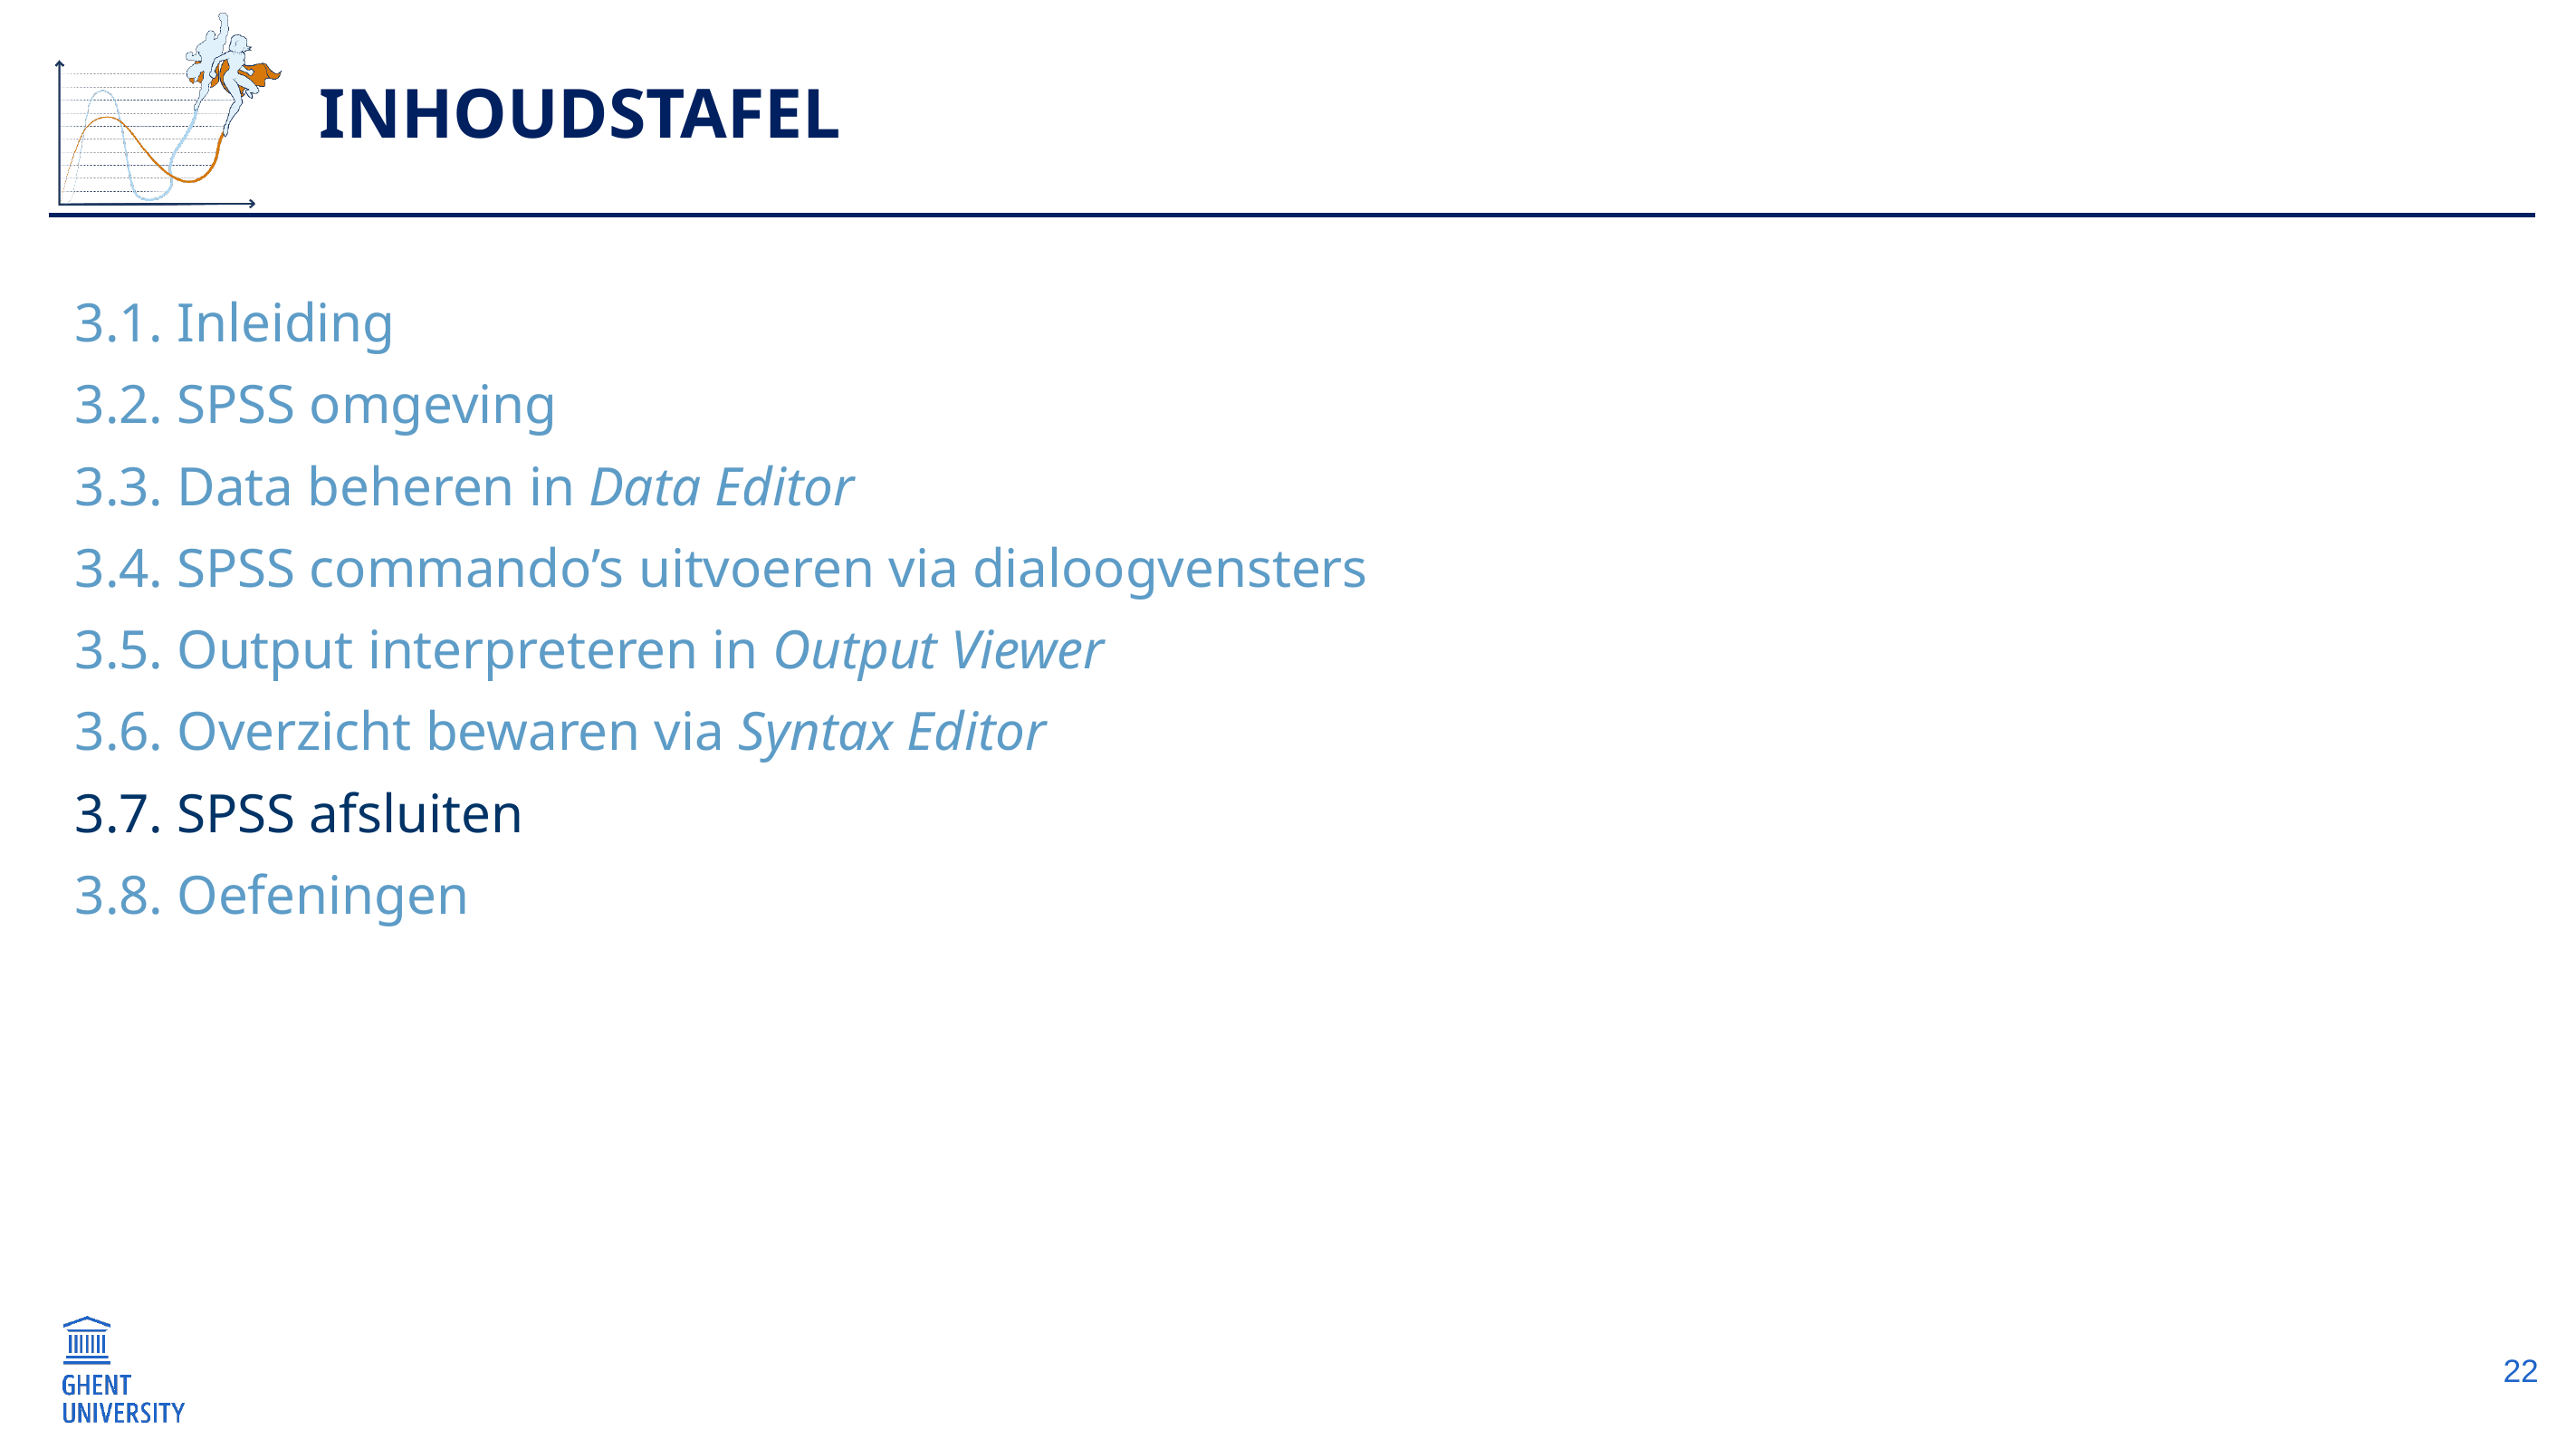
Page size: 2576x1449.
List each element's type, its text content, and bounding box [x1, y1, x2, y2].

title Inhoudstafel [305, 18, 2527, 159]
slide_number 22 [2415, 1330, 2553, 1408]
picture [62, 1290, 411, 1449]
list 3.1. Inleiding 3.2. SPSS omgeving 3.3. Data beheren in Data Editor 3.4. SPSS commando’s uitvoeren via dialoogvensters 3.5. Output interpreteren in Output Viewer 3.6. Overzicht bewaren via Syntax Editor 3.7. SPSS afsluiten 3.8. Oefeningen [48, 269, 2553, 1290]
picture [5, 0, 306, 318]
